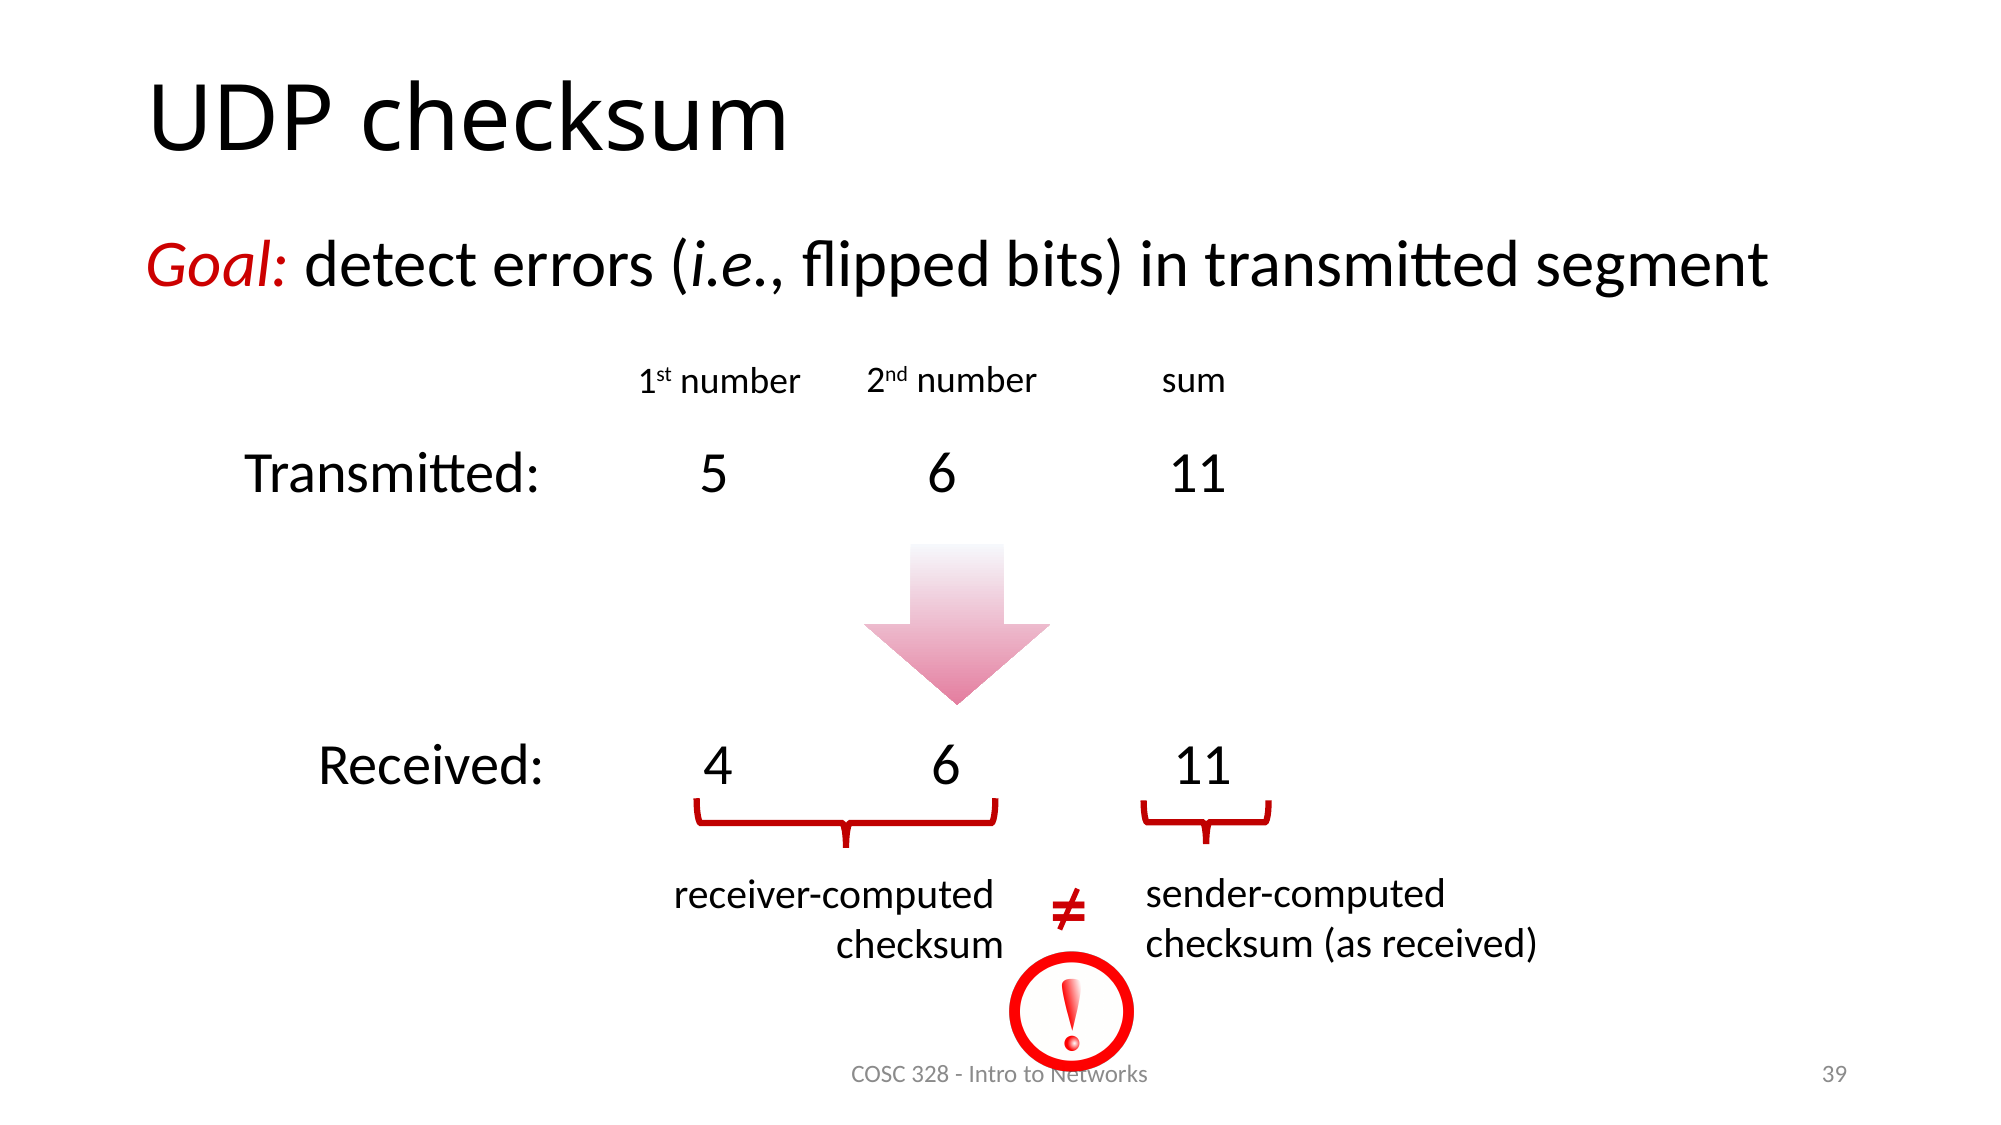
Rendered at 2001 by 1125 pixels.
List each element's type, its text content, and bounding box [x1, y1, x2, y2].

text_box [1128, 800, 1556, 976]
text_box [861, 542, 1053, 706]
slide_number 39 [1412, 1042, 1863, 1103]
title UDP checksum [131, 47, 1952, 195]
text_box Received: 4 6 11 [281, 726, 1962, 821]
text_box Transmitted: 5 6 11 [208, 435, 1889, 530]
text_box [656, 798, 1021, 976]
footer COSC 328 - Intro to Networks [662, 1042, 1338, 1103]
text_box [1004, 853, 1139, 1075]
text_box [620, 347, 1242, 409]
text_box Goal: detect errors (i.e., flipped bits) in transmitted segment [131, 224, 1952, 364]
